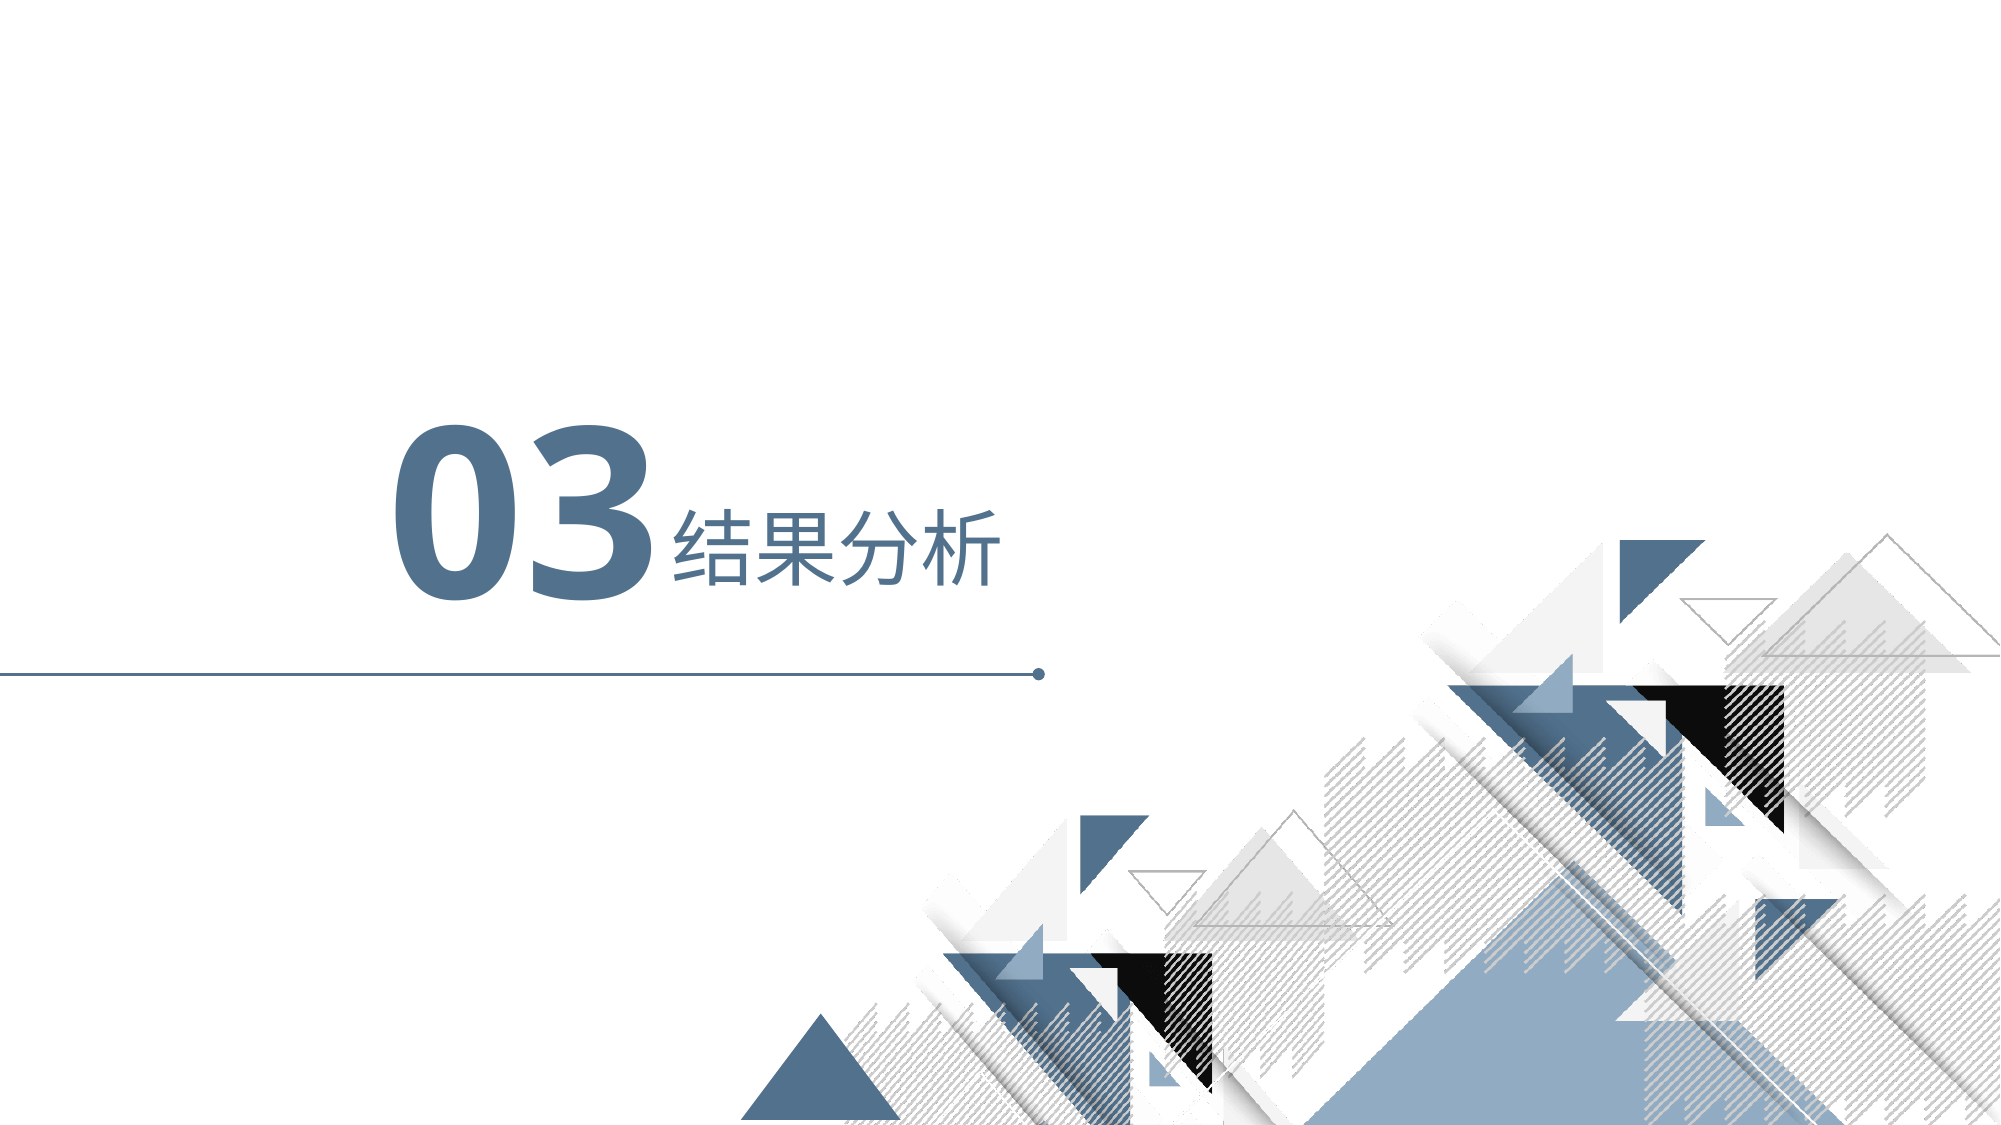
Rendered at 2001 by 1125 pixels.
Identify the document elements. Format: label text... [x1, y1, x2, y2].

text_box 结果分析 [656, 488, 1230, 604]
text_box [716, 533, 2000, 1125]
text_box 03 [387, 359, 662, 647]
